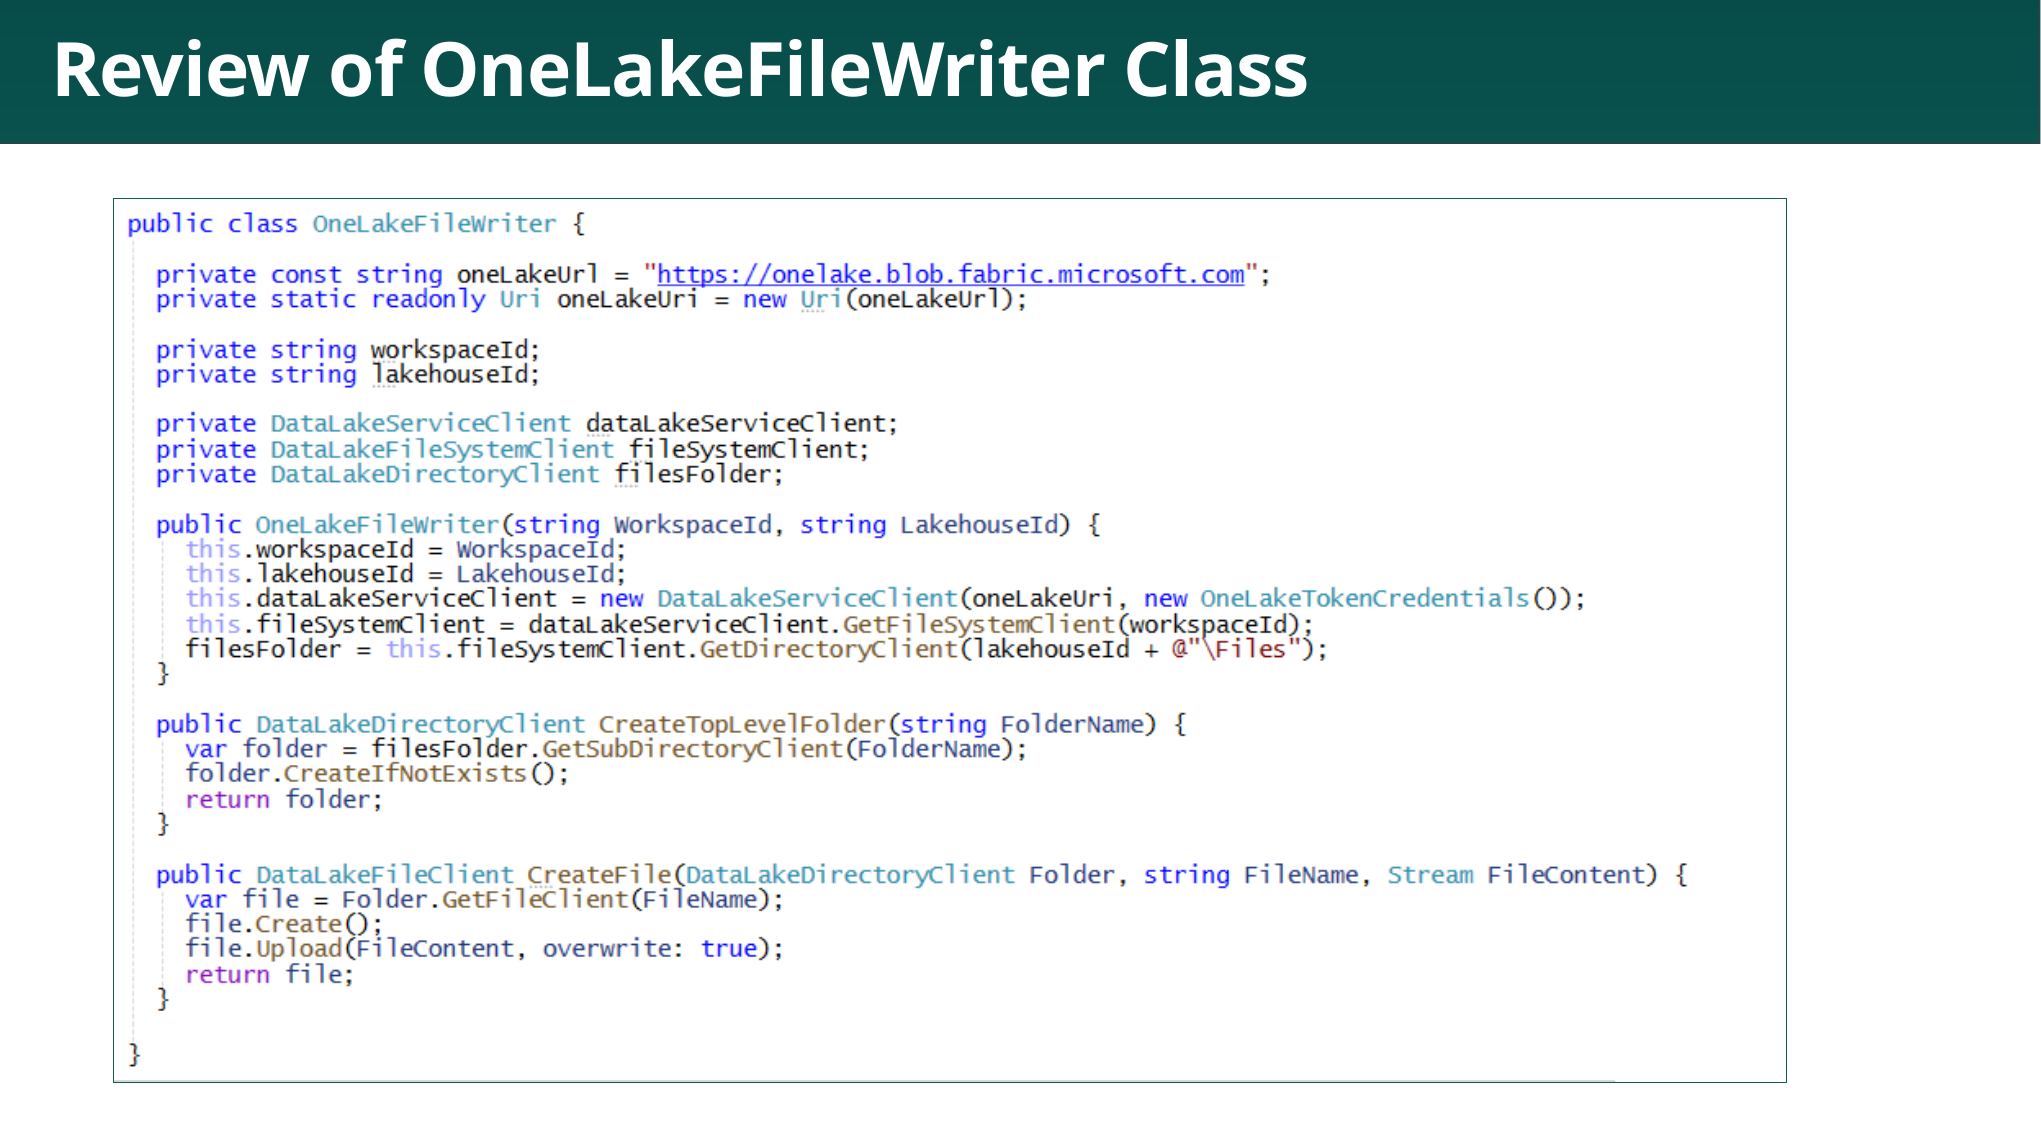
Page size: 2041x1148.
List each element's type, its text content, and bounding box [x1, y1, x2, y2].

title Review of OneLakeFileWriter Class [51, 31, 1988, 113]
picture [113, 197, 1787, 1083]
